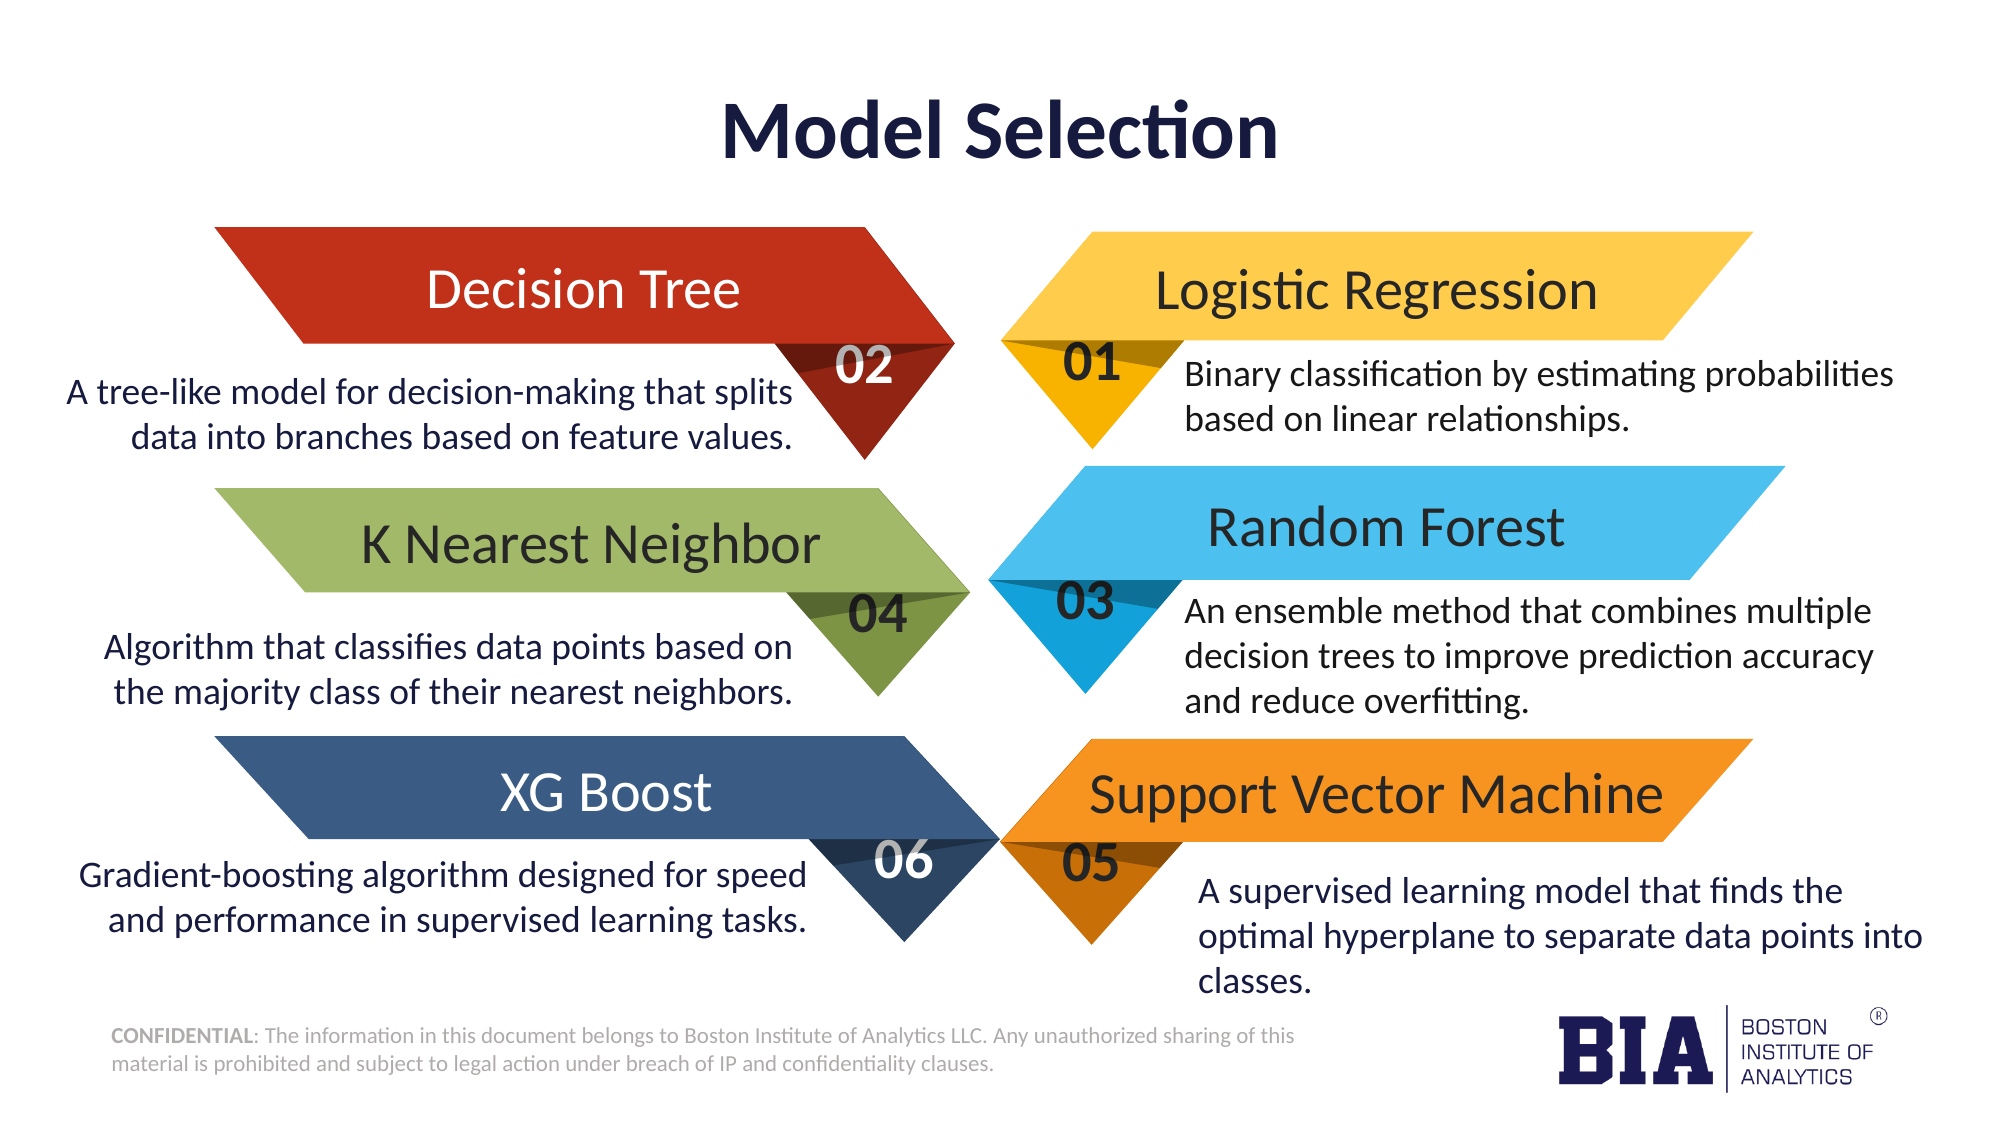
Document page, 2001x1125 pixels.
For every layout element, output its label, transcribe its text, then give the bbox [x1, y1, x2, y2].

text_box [214, 736, 1001, 943]
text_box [988, 465, 1786, 694]
text_box A supervised learning model that finds the optimal hyperplane to separate data points into classes. [1183, 858, 1980, 1009]
text_box Gradient-boosting algorithm designed for speed and performance in supervised learning tasks. [17, 843, 824, 948]
text_box Model Selection [83, 80, 1918, 182]
text_box A tree-like model for decision-making that splits data into branches based on feature values. [43, 359, 809, 464]
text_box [214, 226, 955, 461]
text_box An ensemble method that combines multiple decision trees to improve prediction accuracy and reduce overfitting. [1169, 578, 1935, 729]
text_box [214, 487, 971, 697]
text_box Algorithm that classifies data points based on the majority class of their nearest neighbors. [43, 614, 809, 720]
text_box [1000, 231, 1754, 450]
picture [1557, 1009, 1889, 1094]
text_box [999, 738, 1754, 945]
text_box Binary classification by estimating probabilities based on linear relationships. [1754, 341, 1957, 447]
